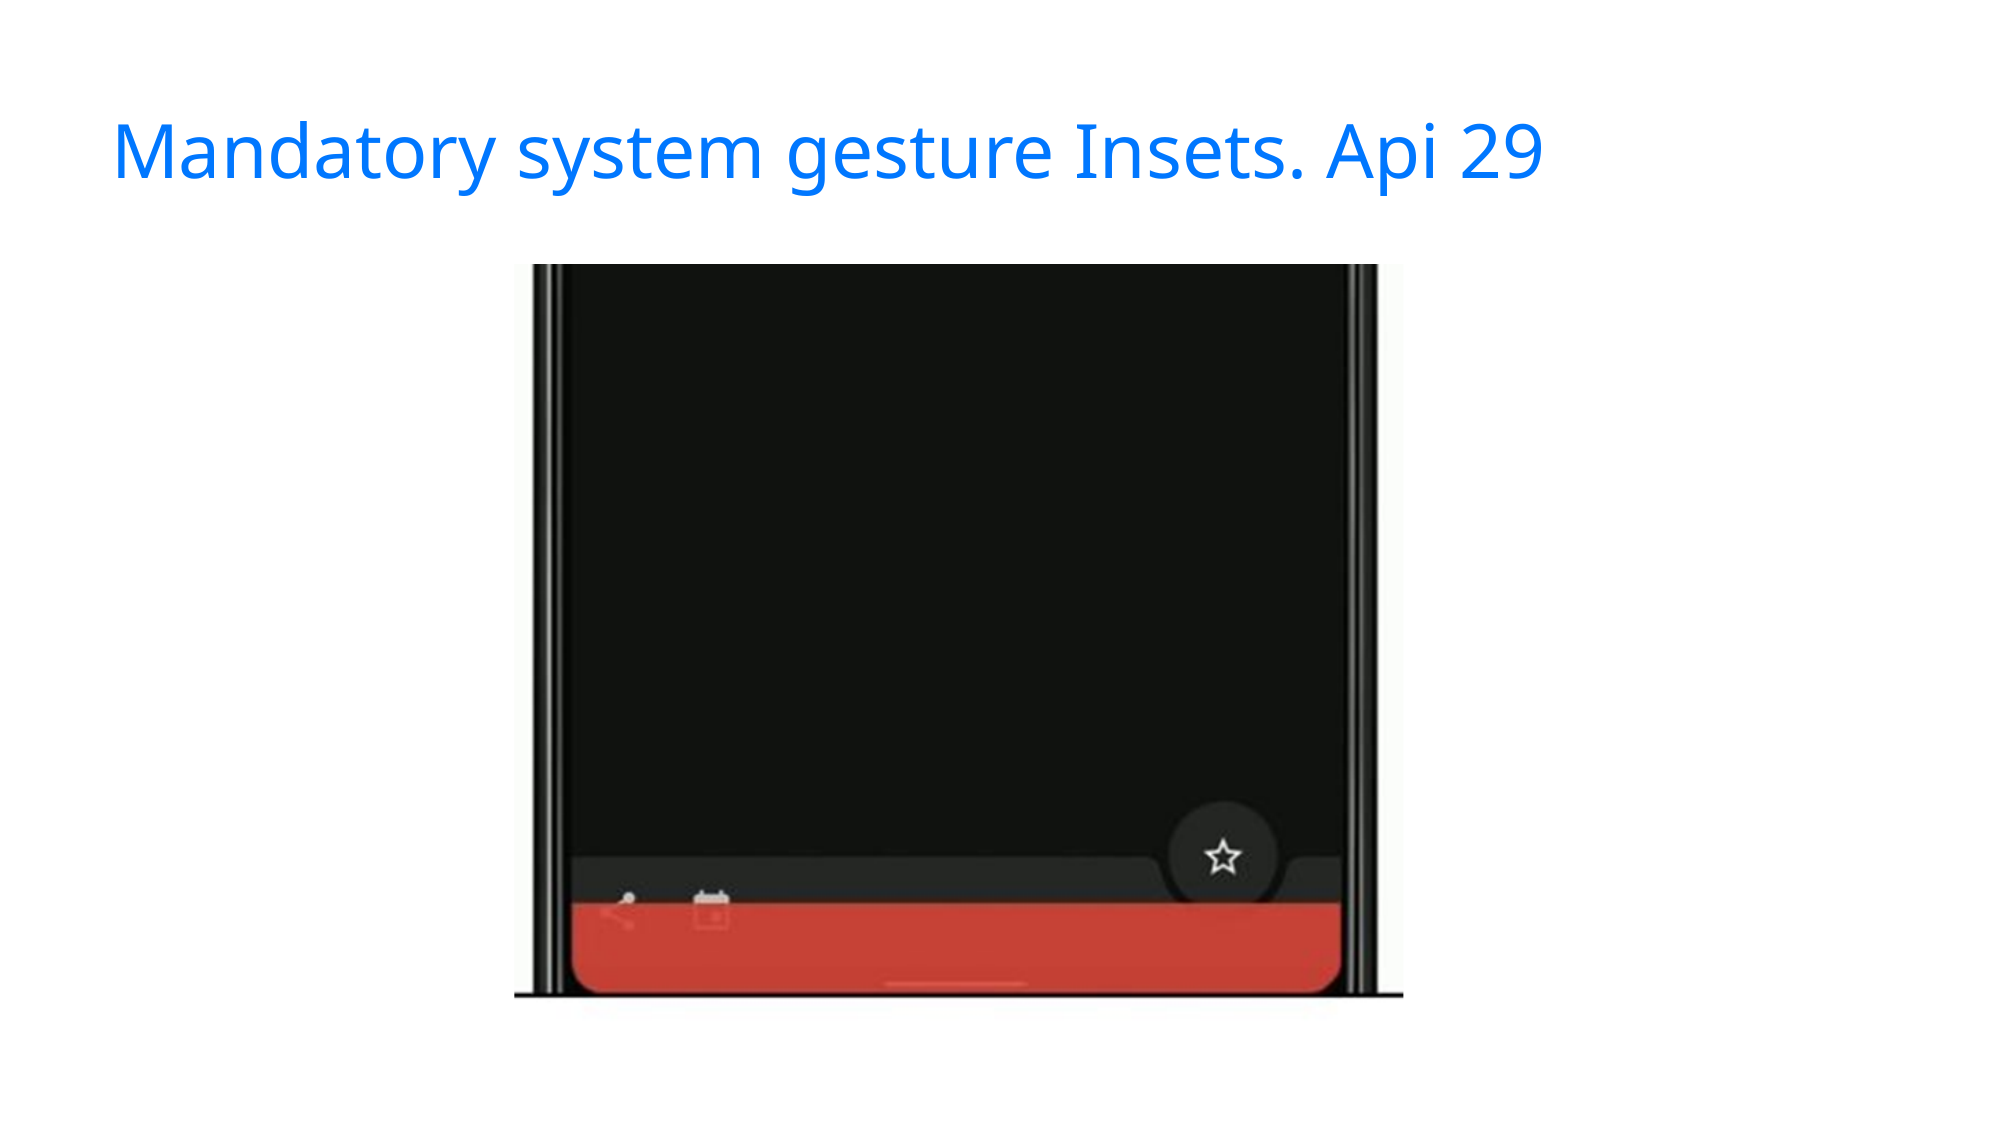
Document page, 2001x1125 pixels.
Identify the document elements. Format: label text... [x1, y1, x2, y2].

picture [273, 264, 1645, 1075]
title Mandatory system gesture Insets. Api 29 [111, 113, 1559, 291]
